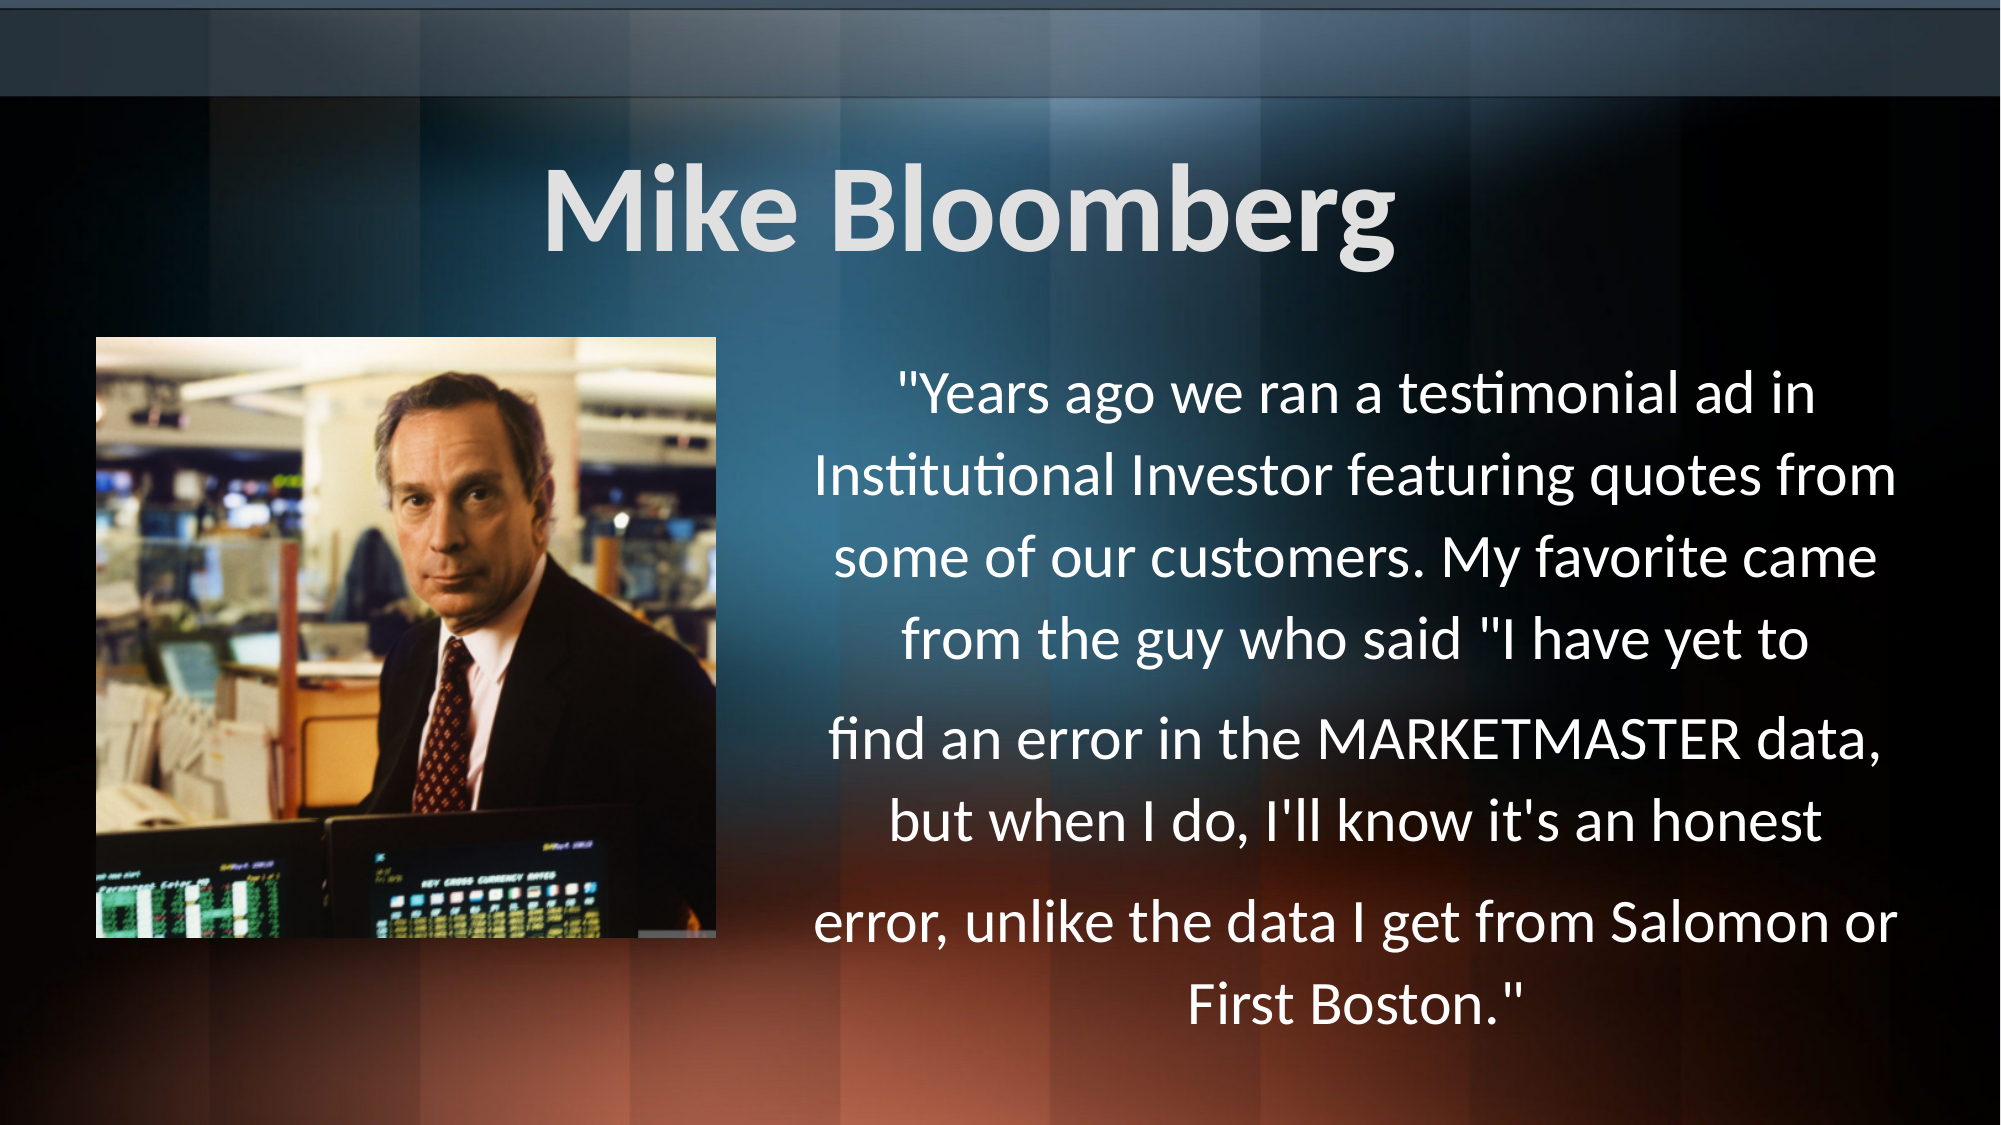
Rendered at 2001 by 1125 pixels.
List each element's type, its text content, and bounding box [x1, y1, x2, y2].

picture [0, 0, 2001, 1125]
text_box "Years ago we ran a testimonial ad in Institutional Investor featuring quotes from some of our customers. My favorite came from the guy who said "I have yet to find an error in the MARKETMASTER data, but when I do, I'll know it's an honest error, unlike the data I get from Salomon or First Boston." [795, 337, 1918, 1059]
text_box Mike Bloomberg [141, 94, 1798, 284]
